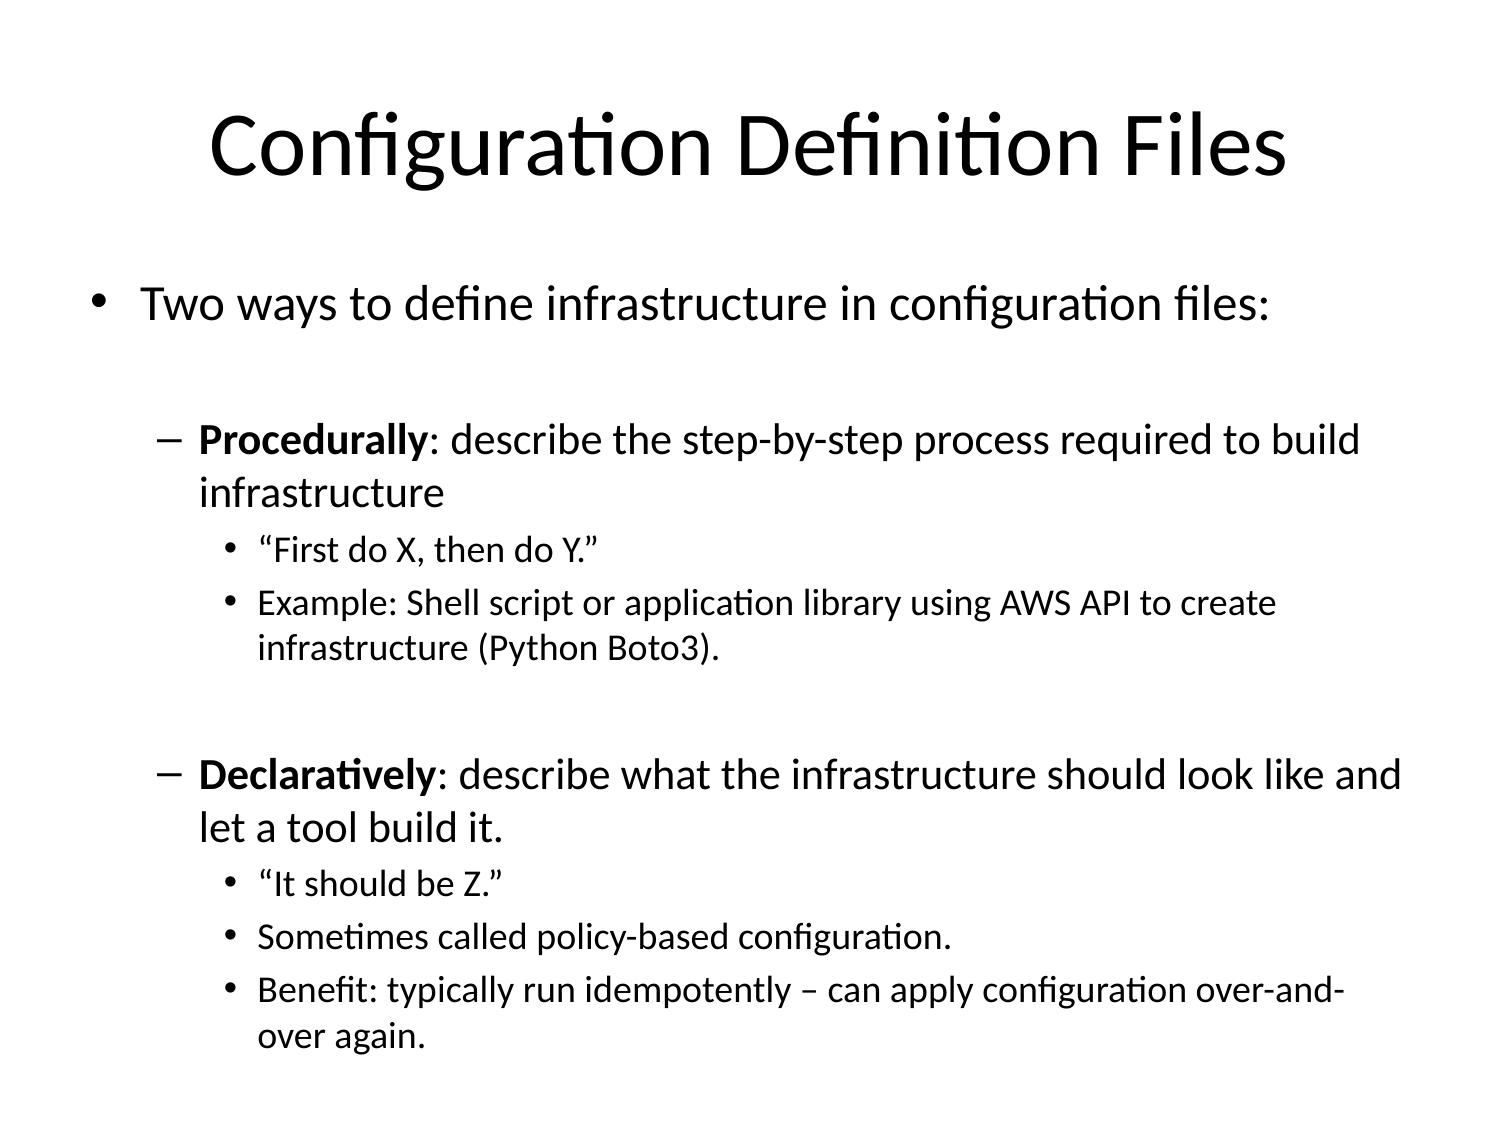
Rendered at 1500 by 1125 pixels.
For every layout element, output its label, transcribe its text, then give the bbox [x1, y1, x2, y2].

title Configuration Definition Files [75, 45, 1425, 233]
list Two ways to define infrastructure in configuration files: Procedurally: describe the step-by-step process required to build infrastructure “First do X, then do Y.” Example: Shell script or application library using AWS API to create infrastructure (Python Boto3). Declaratively: describe what the infrastructure should look like and let a tool build it. “It should be Z.” Sometimes called policy-based configuration. Benefit: typically run idempotently – can apply configuration over-and-over again. [75, 262, 1425, 1074]
